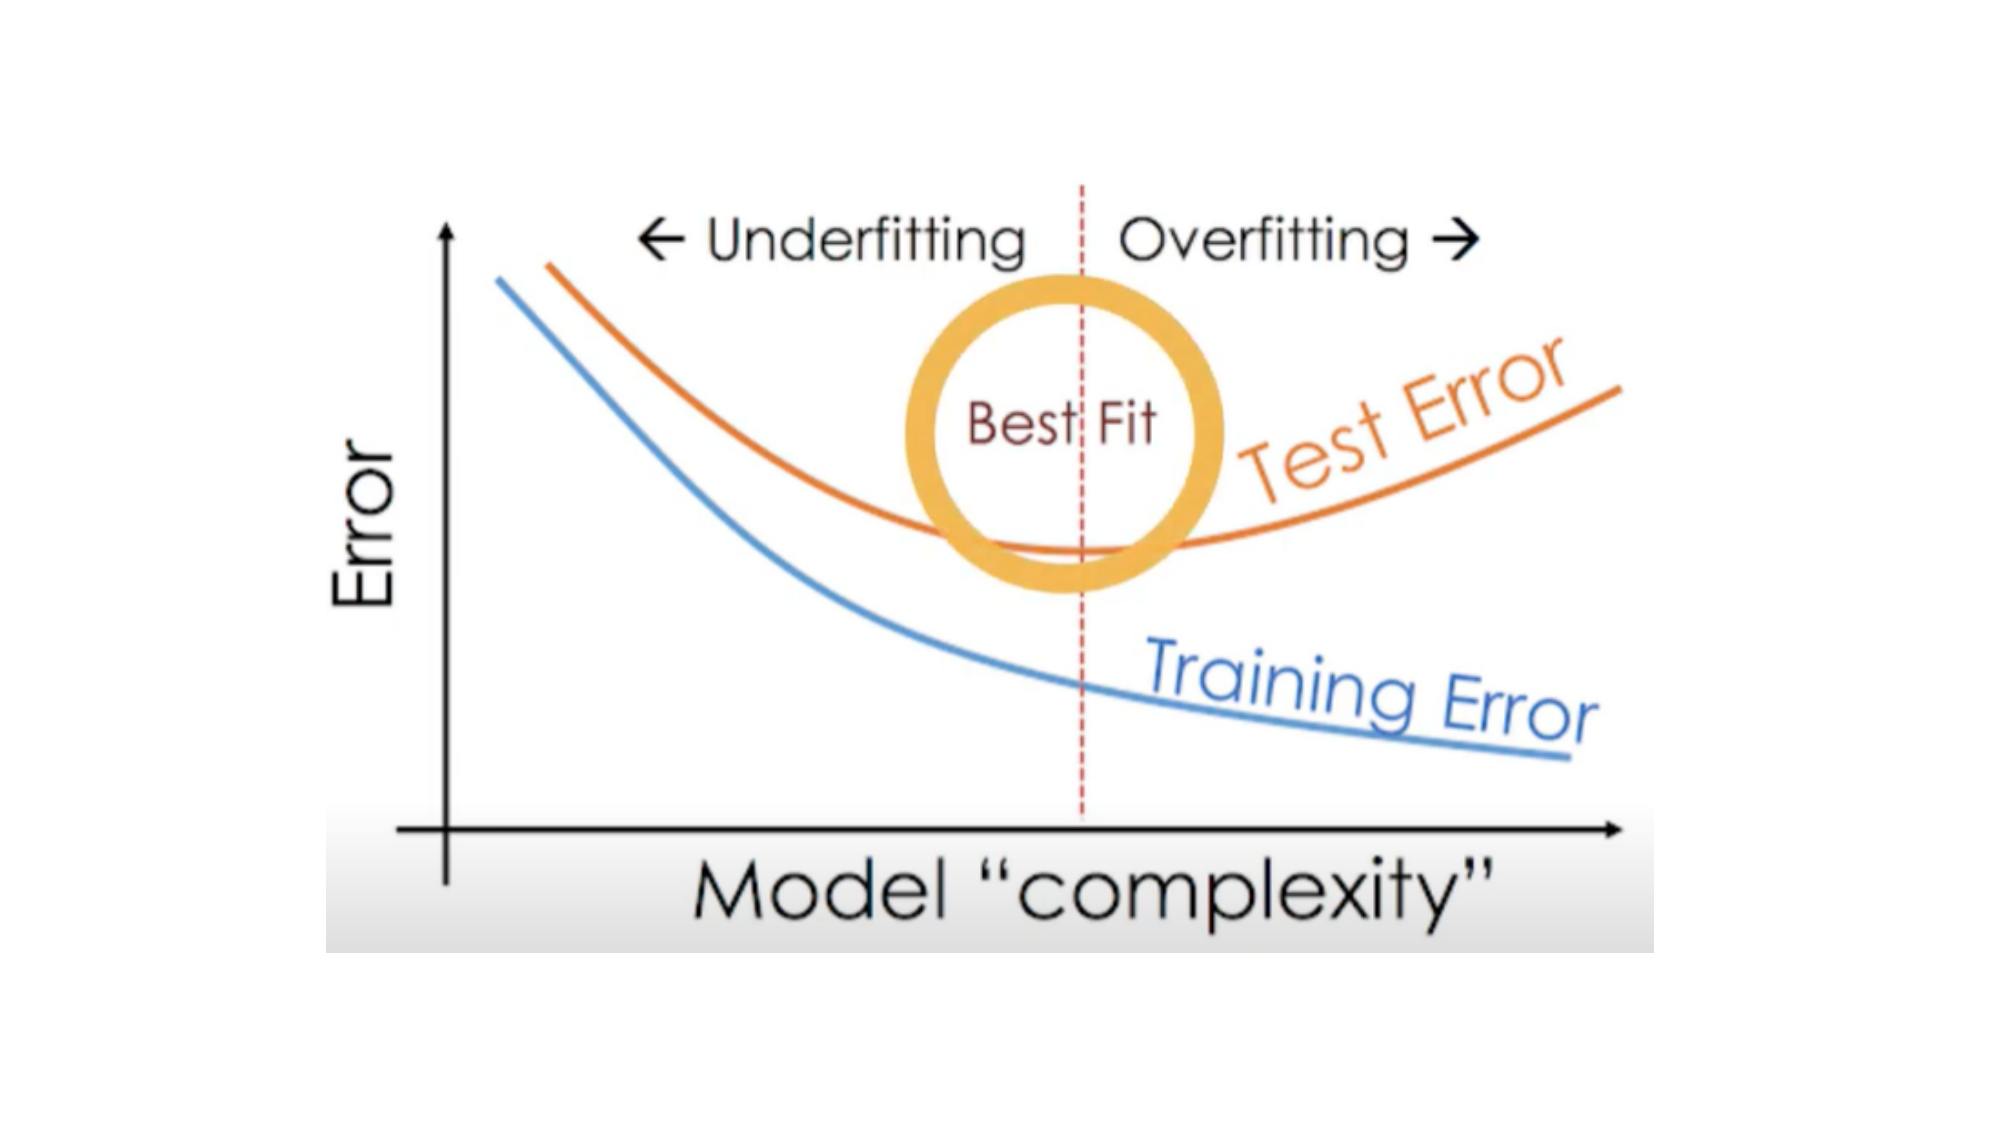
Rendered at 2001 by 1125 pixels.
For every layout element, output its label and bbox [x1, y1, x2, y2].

picture [326, 172, 1654, 953]
